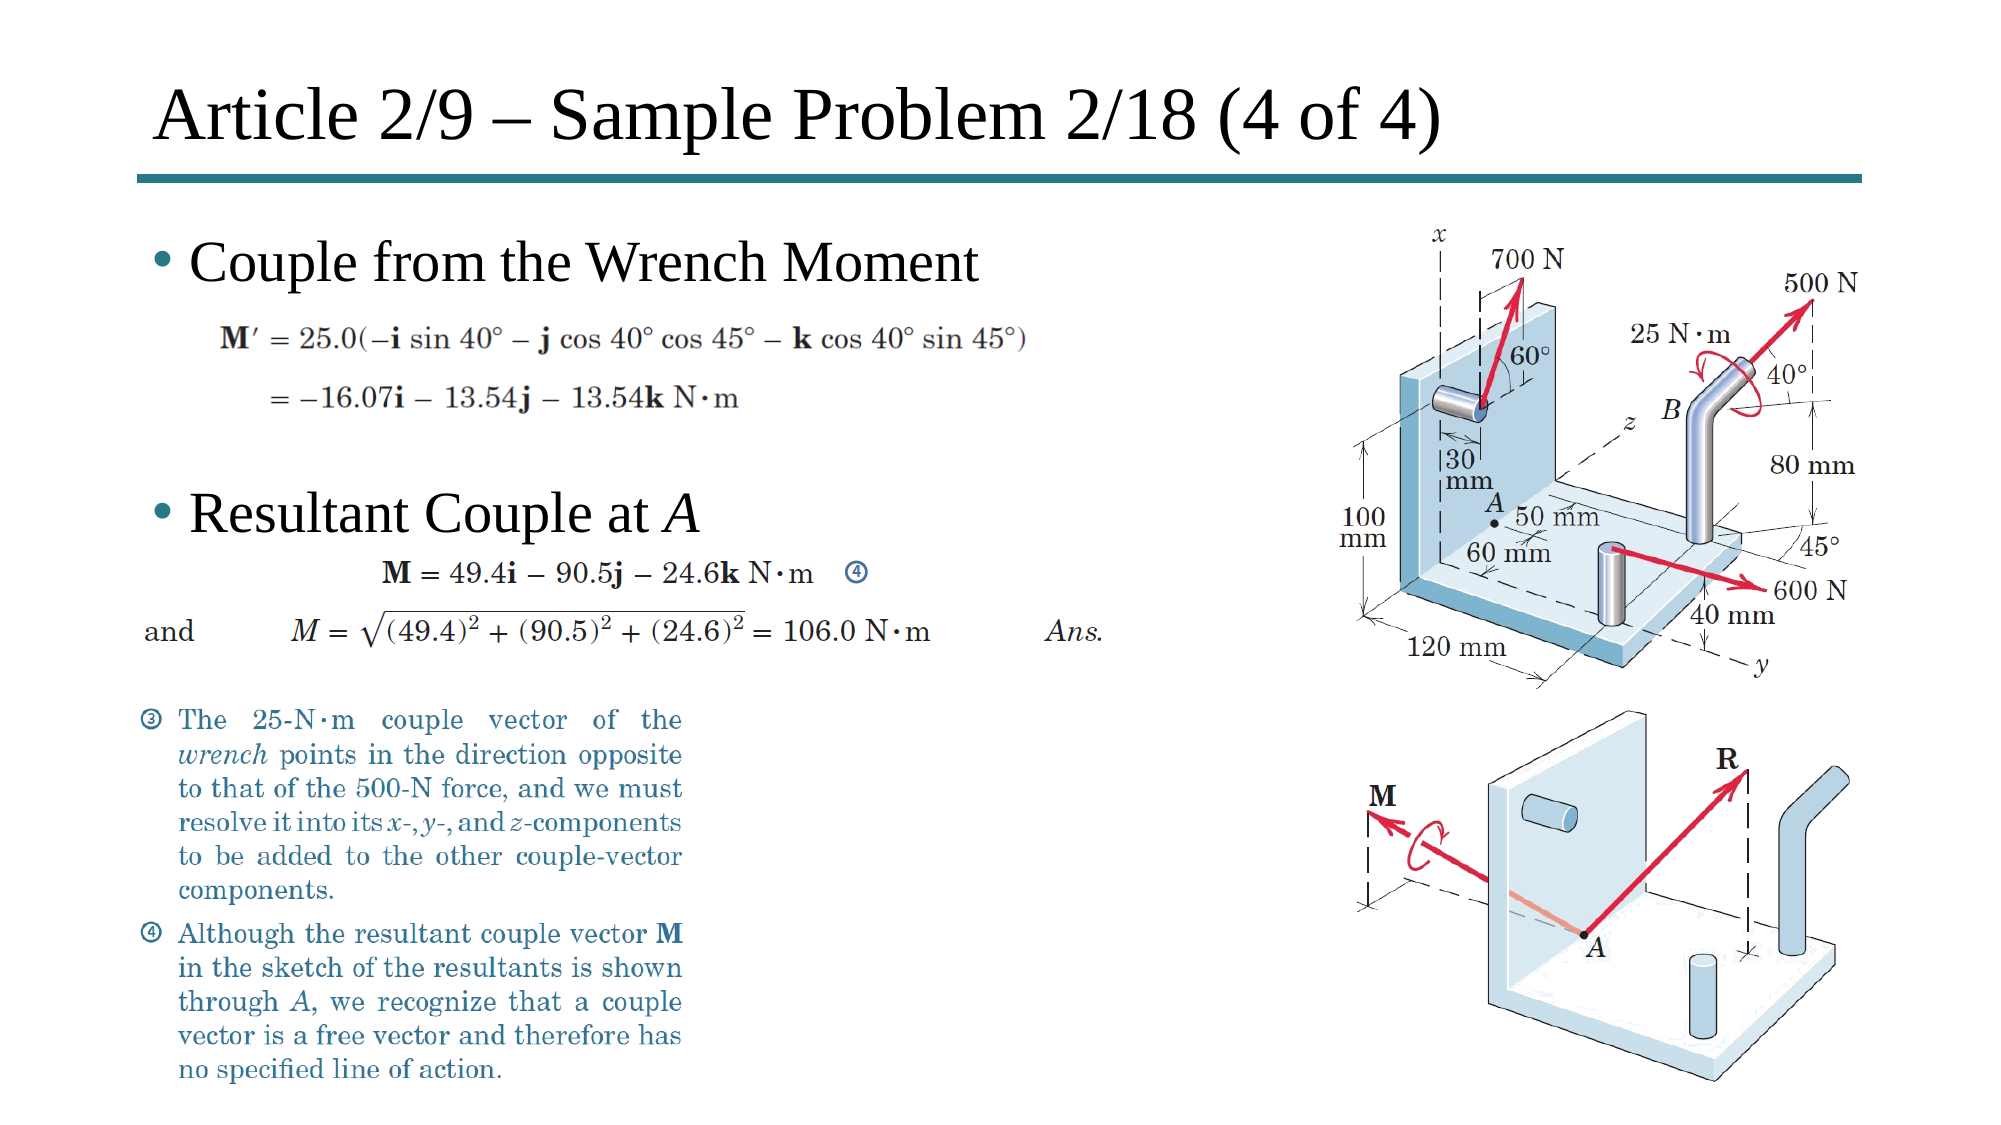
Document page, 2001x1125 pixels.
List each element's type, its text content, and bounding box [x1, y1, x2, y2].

picture [137, 552, 1113, 658]
list Couple from the Wrench Moment Resultant Couple at A [137, 223, 1863, 1091]
picture [1337, 223, 1863, 689]
picture [1350, 703, 1850, 1089]
picture [137, 704, 685, 1088]
title Article 2/9 – Sample Problem 2/18 (4 of 4) [137, 59, 1863, 170]
picture [137, 316, 1113, 425]
